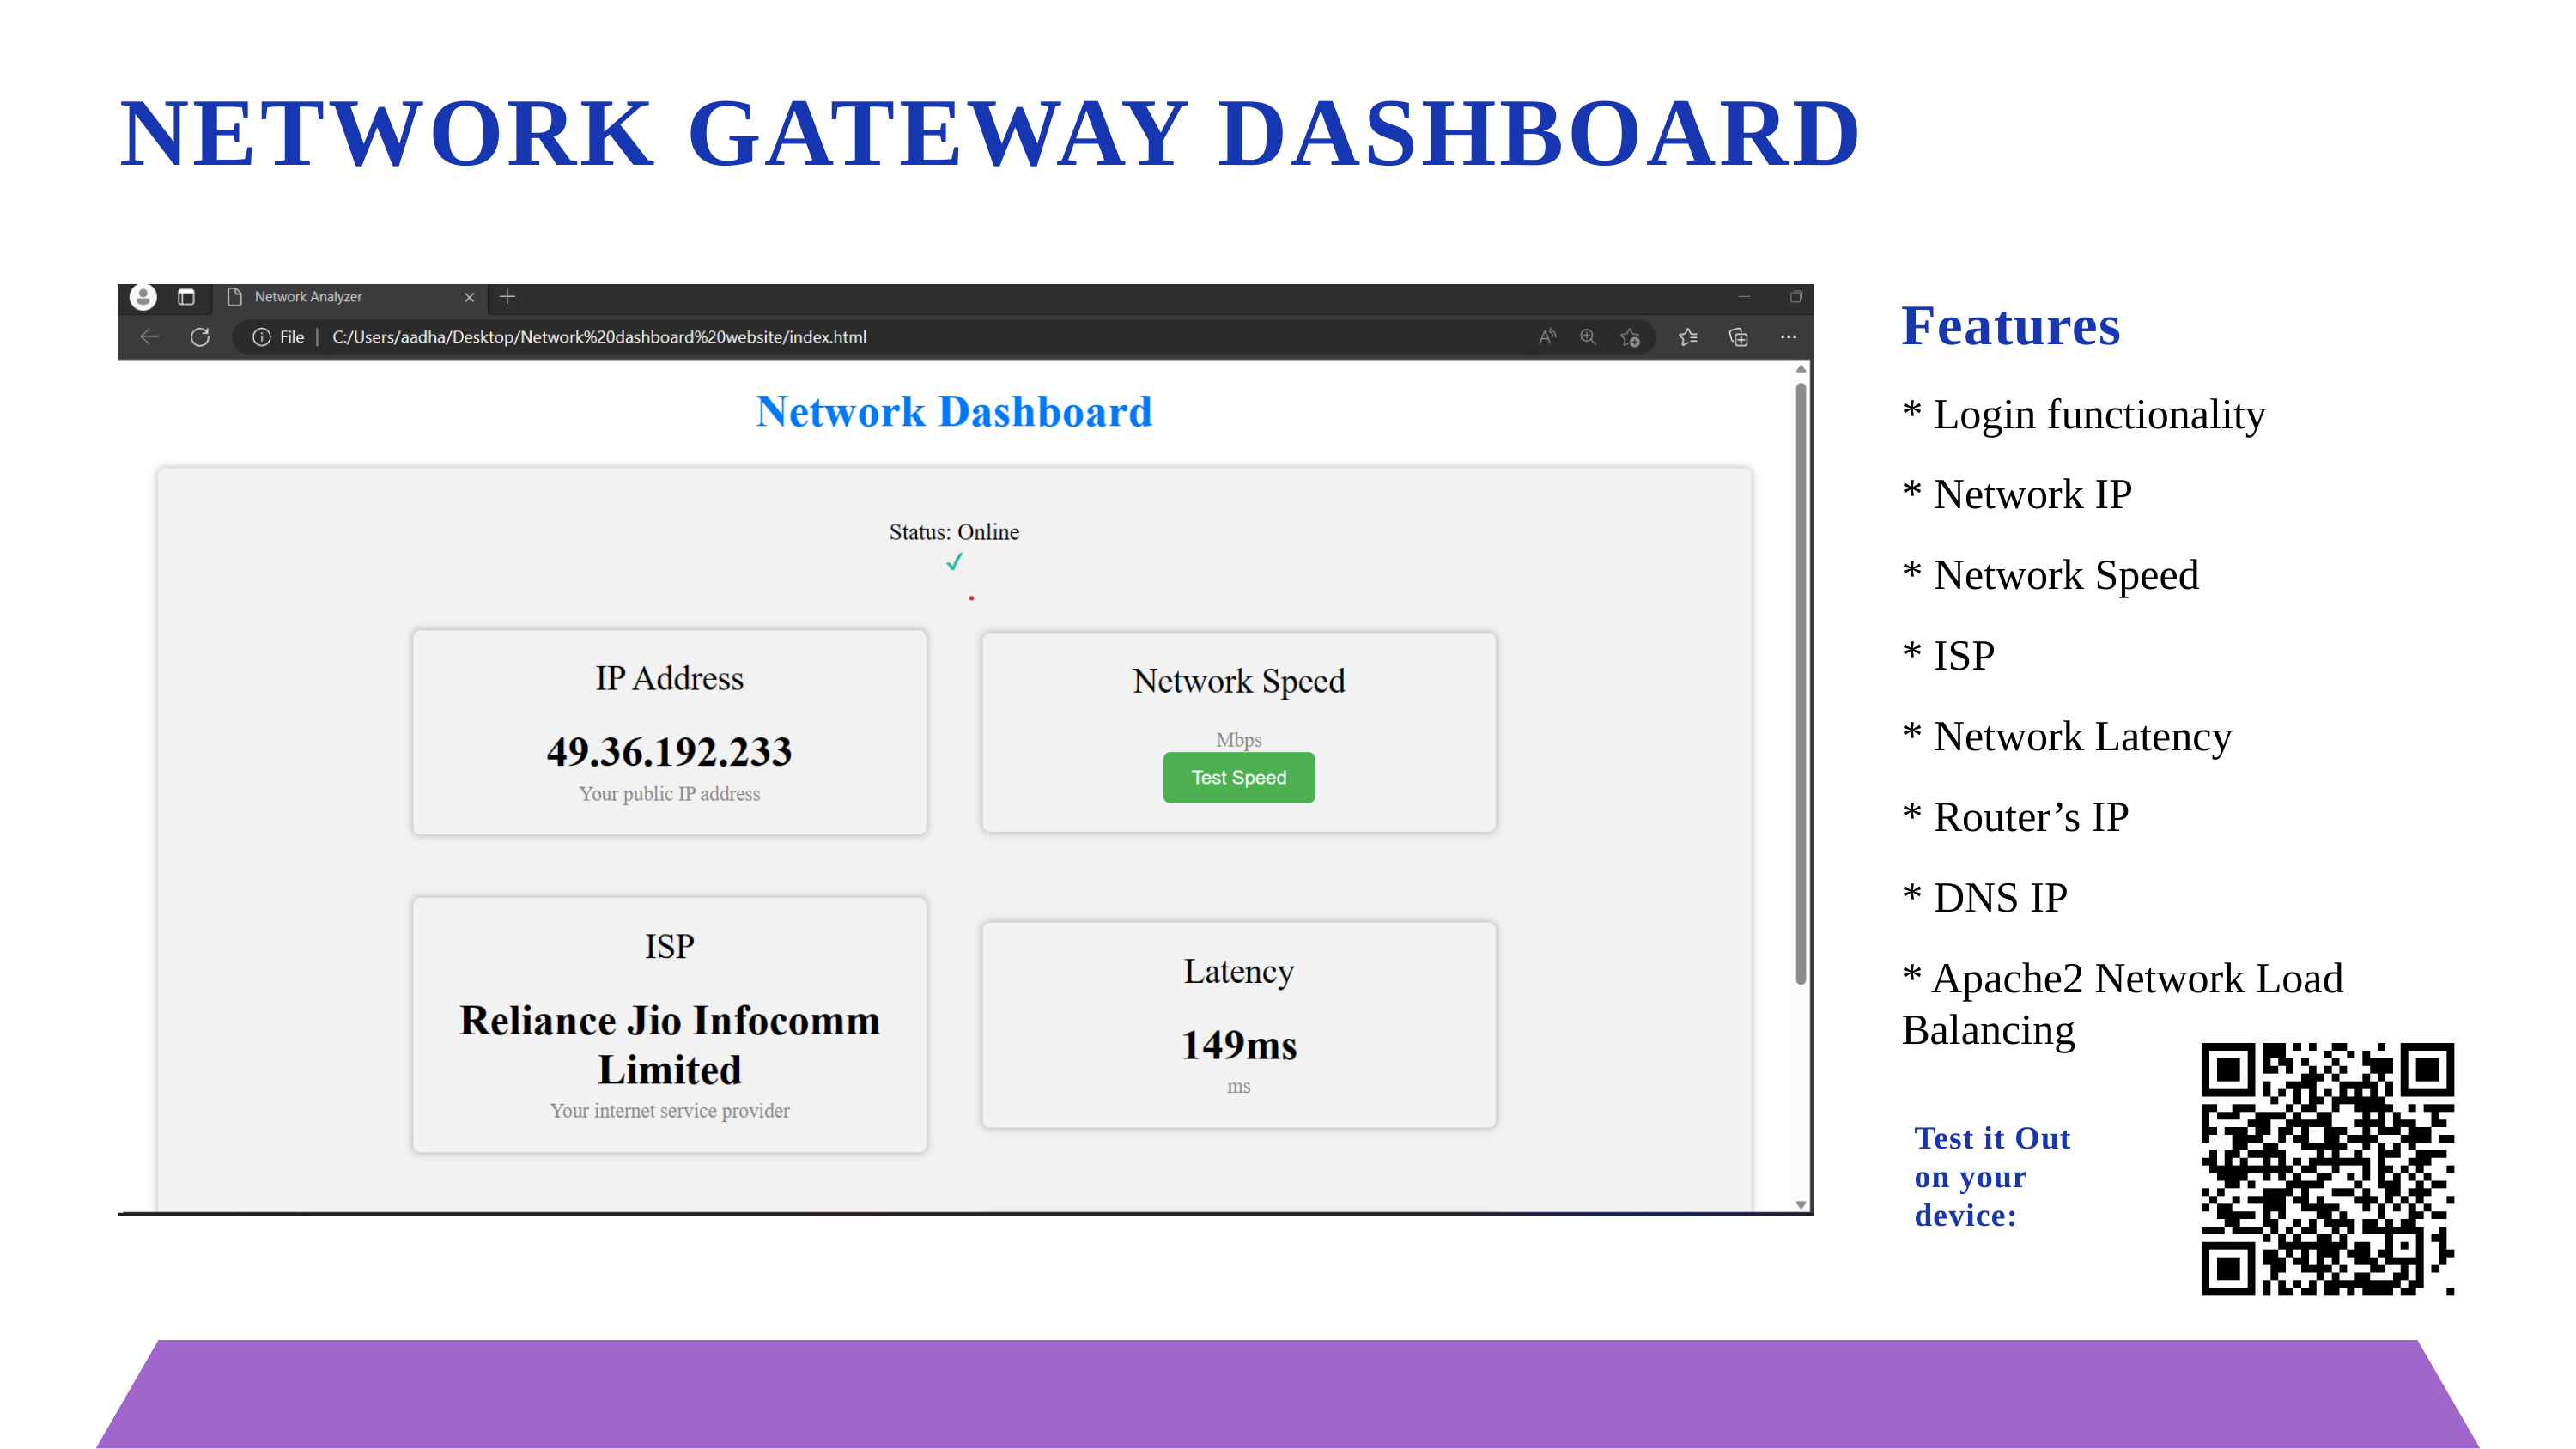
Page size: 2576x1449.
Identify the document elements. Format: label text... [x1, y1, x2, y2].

picture [118, 283, 1814, 1216]
text_box [95, 1340, 2481, 1449]
text_box Features * Login functionality * Network IP * Network Speed * ISP * Network Latency * Router’s IP * DNS IP * Apache2 Network Load Balancing [1899, 252, 2462, 1052]
text_box Test it Out on your device: [1899, 1110, 2122, 1240]
title NETWORK GATEWAY DASHBOARD [118, 48, 2195, 293]
picture [2194, 1035, 2462, 1304]
